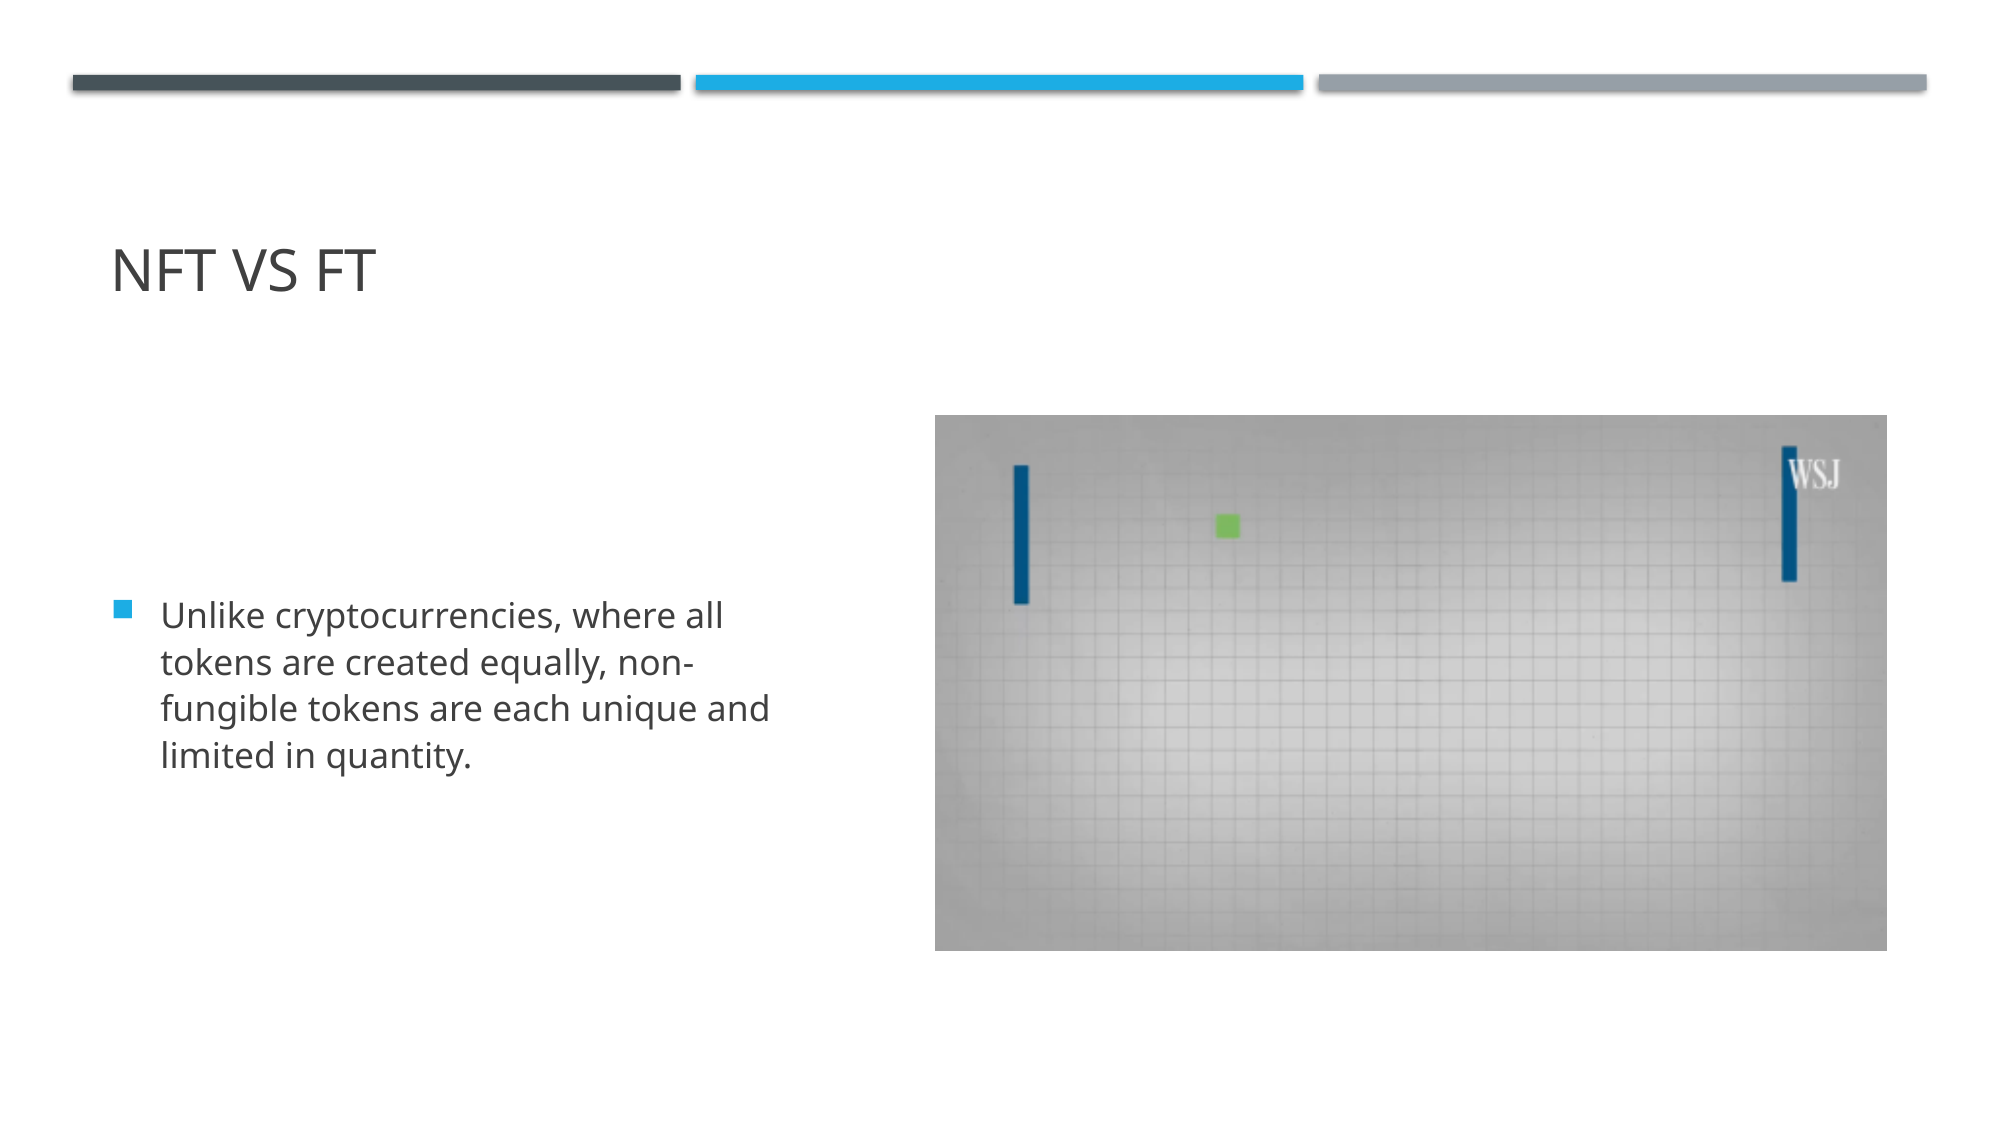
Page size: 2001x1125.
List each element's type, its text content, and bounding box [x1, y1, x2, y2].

title NFT vs FT [95, 115, 1905, 311]
list Unlike cryptocurrencies, where all tokens are created equally, non-fungible tokens are each unique and limited in quantity. [95, 383, 836, 981]
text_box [934, 414, 1889, 952]
